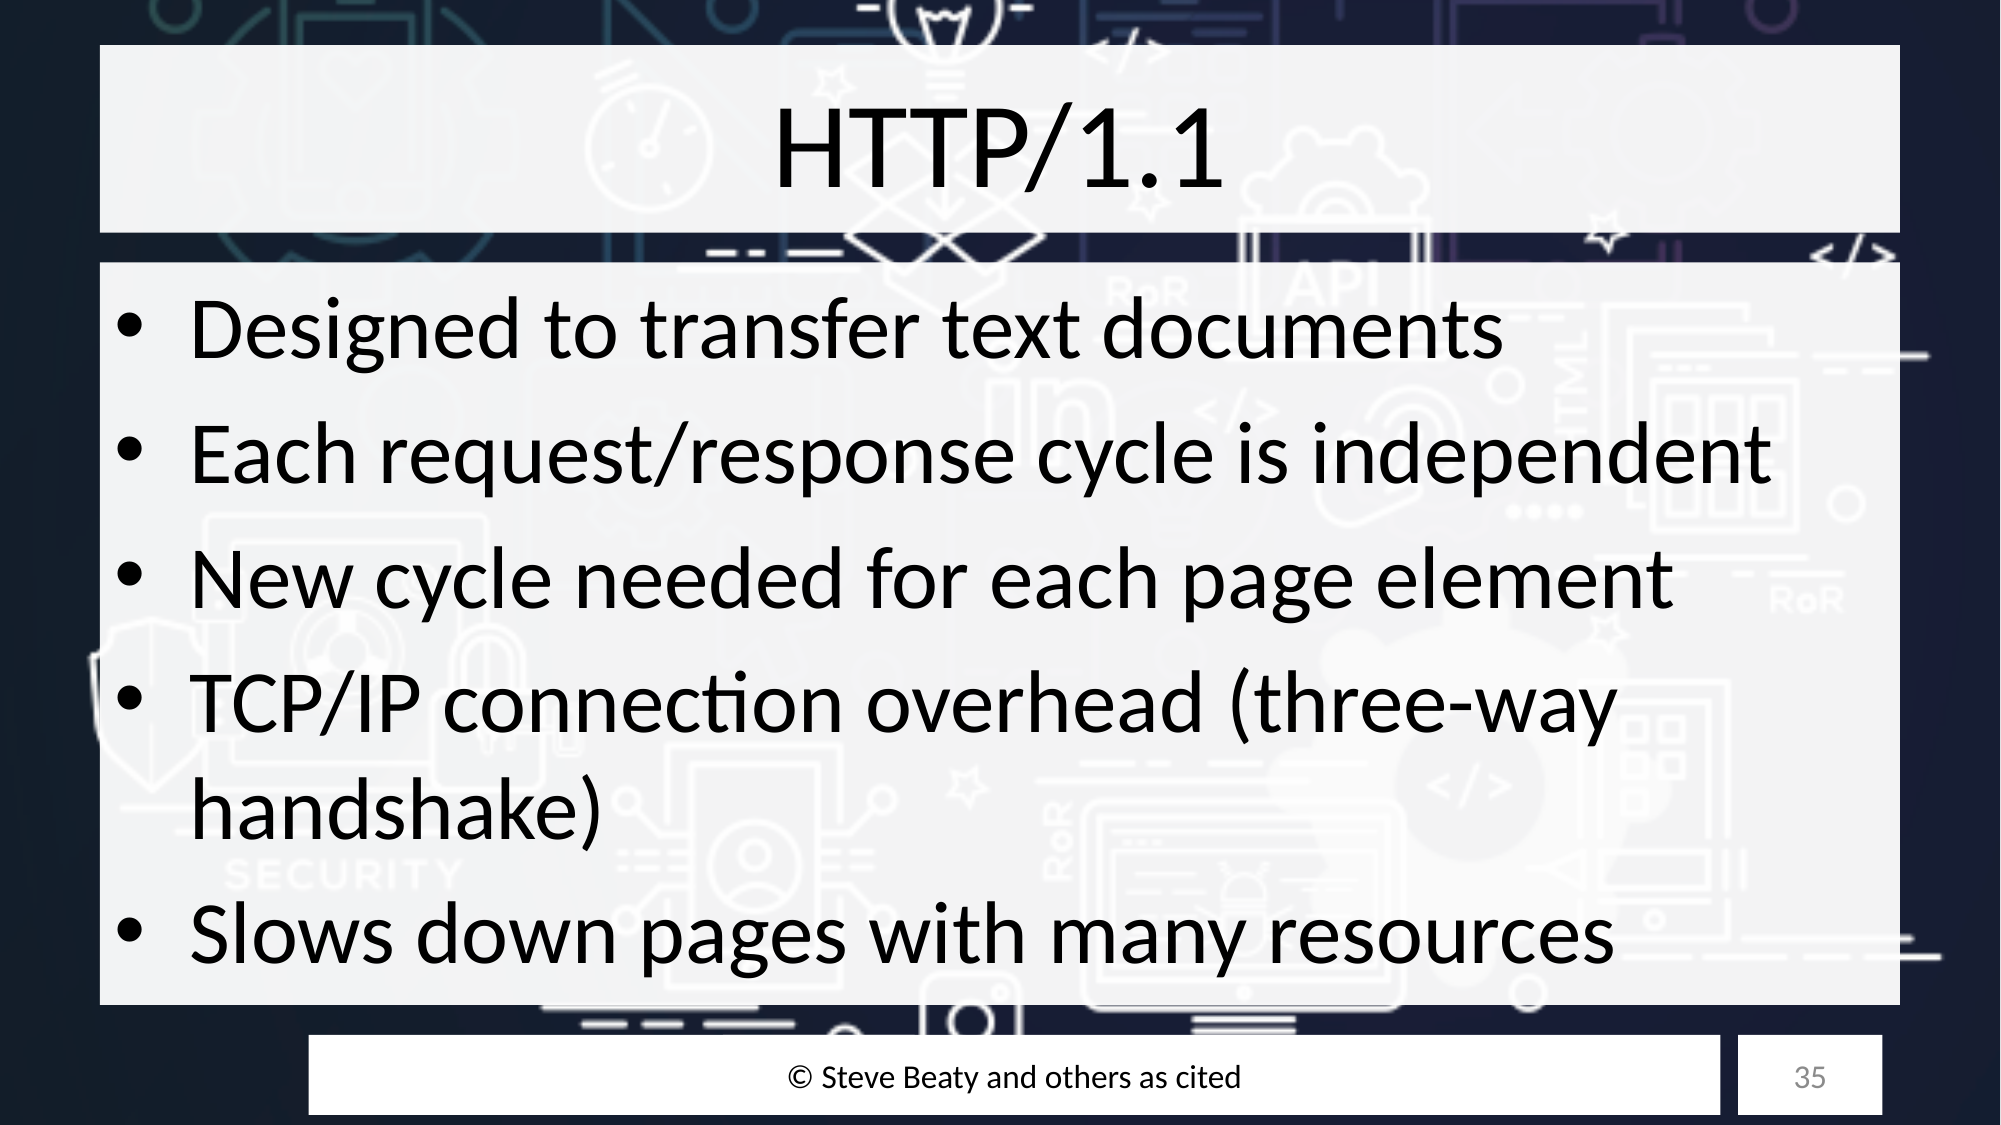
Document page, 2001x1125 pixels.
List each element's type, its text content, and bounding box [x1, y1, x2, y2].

list Designed to transfer text documents Each request/response cycle is independent New cycle needed for each page element TCP/IP connection overhead (three-way handshake) Slows down pages with many resources [99, 262, 1900, 1005]
footer © Steve Beaty and others as cited [308, 1034, 1721, 1115]
slide_number 35 [1738, 1034, 1883, 1115]
picture [0, 0, 2001, 1125]
title HTTP/1.1 [99, 45, 1900, 233]
